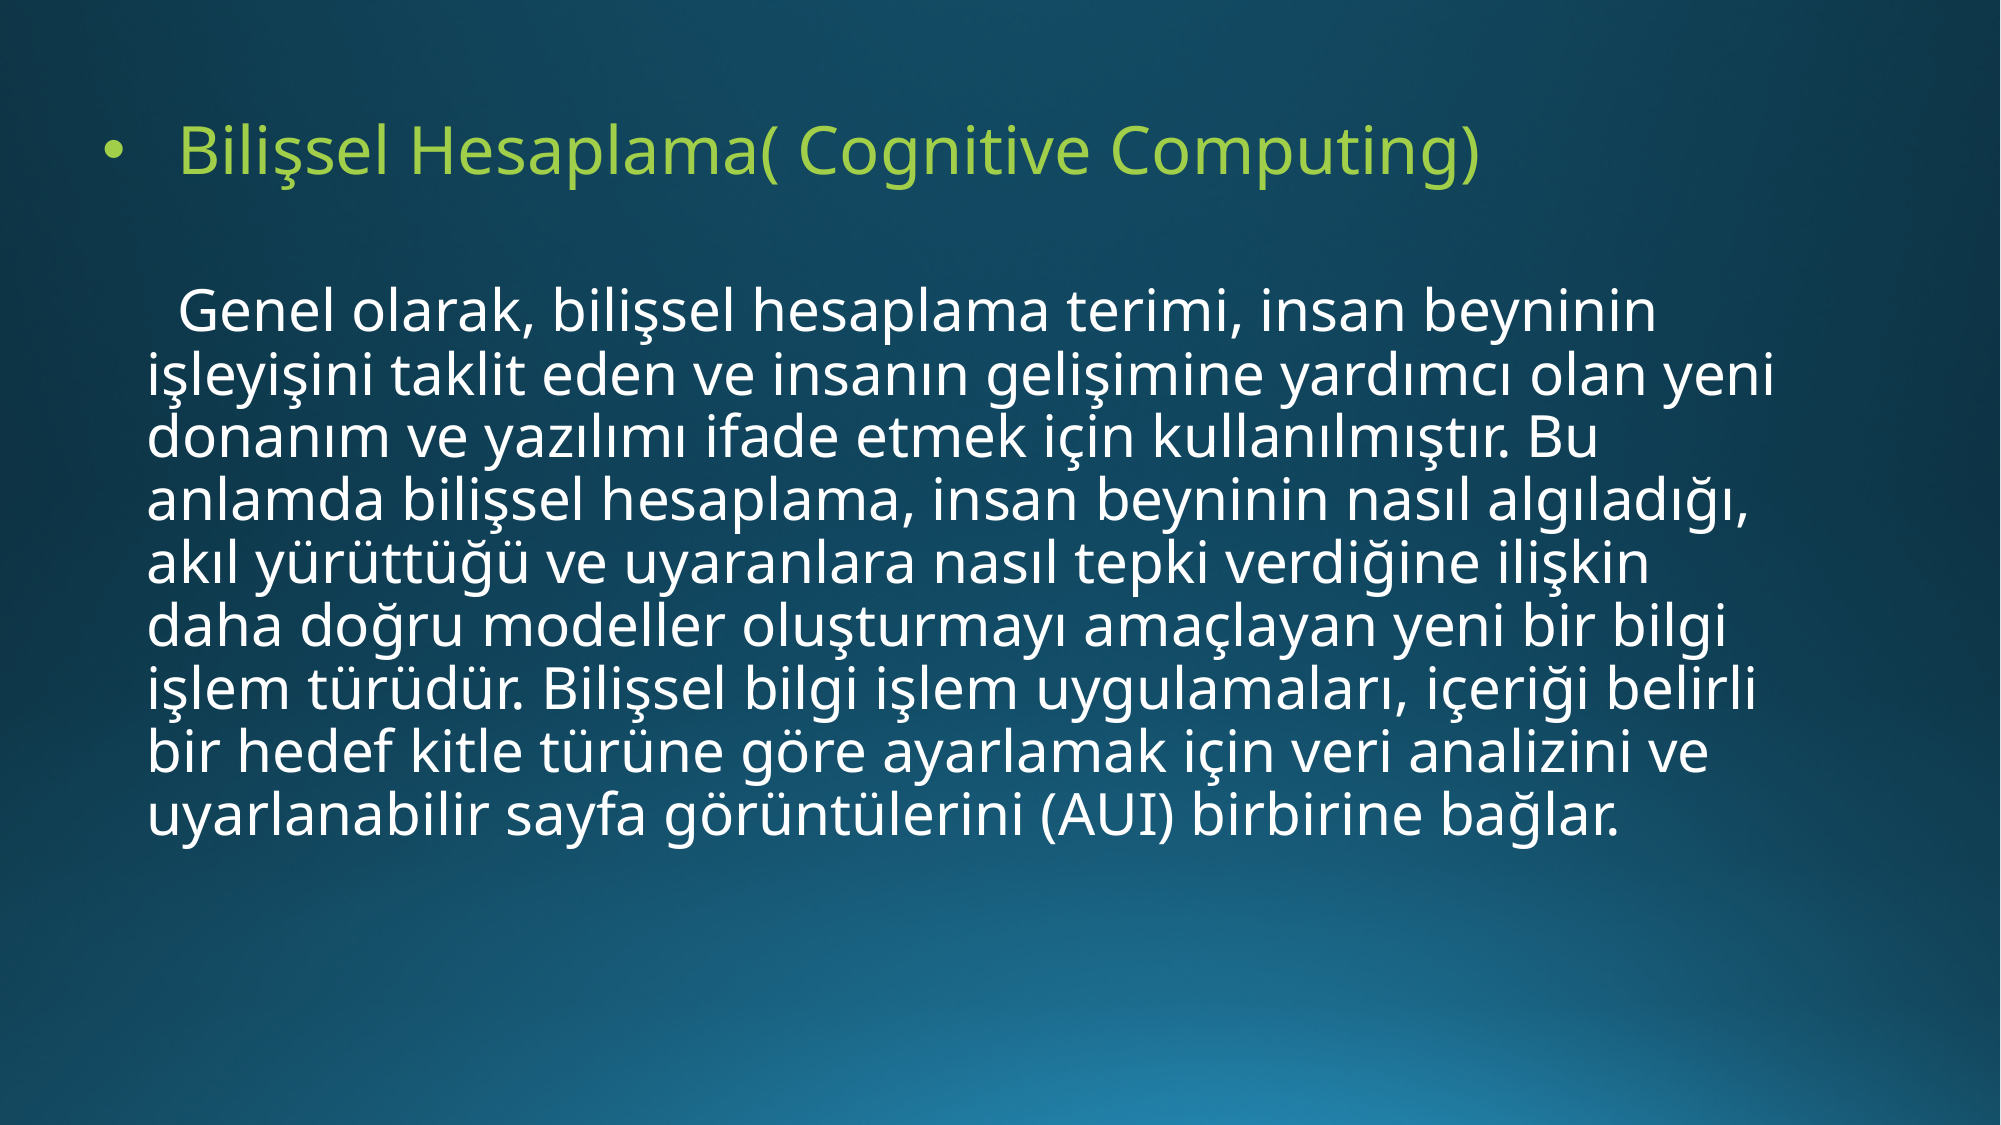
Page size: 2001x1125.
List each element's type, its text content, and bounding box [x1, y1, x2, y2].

picture [0, 0, 2001, 1125]
list Genel olarak, bilişsel hesaplama terimi, insan beyninin işleyişini taklit eden ve insanın gelişimine yardımcı olan yeni donanım ve yazılımı ifade etmek için kullanılmıştır. Bu anlamda bilişsel hesaplama, insan beyninin nasıl algıladığı, akıl yürüttüğü ve uyaranlara nasıl tepki verdiğine ilişkin daha doğru modeller oluşturmayı amaçlayan yeni bir bilgi işlem türüdür. Bilişsel bilgi işlem uygulamaları, içeriği belirli bir hedef kitle türüne göre ayarlamak için veri analizini ve uyarlanabilir sayfa görüntülerini (AUI) birbirine bağlar. [131, 274, 1811, 988]
title Bilişsel Hesaplama( Cognitive Computing) [86, 43, 1812, 262]
